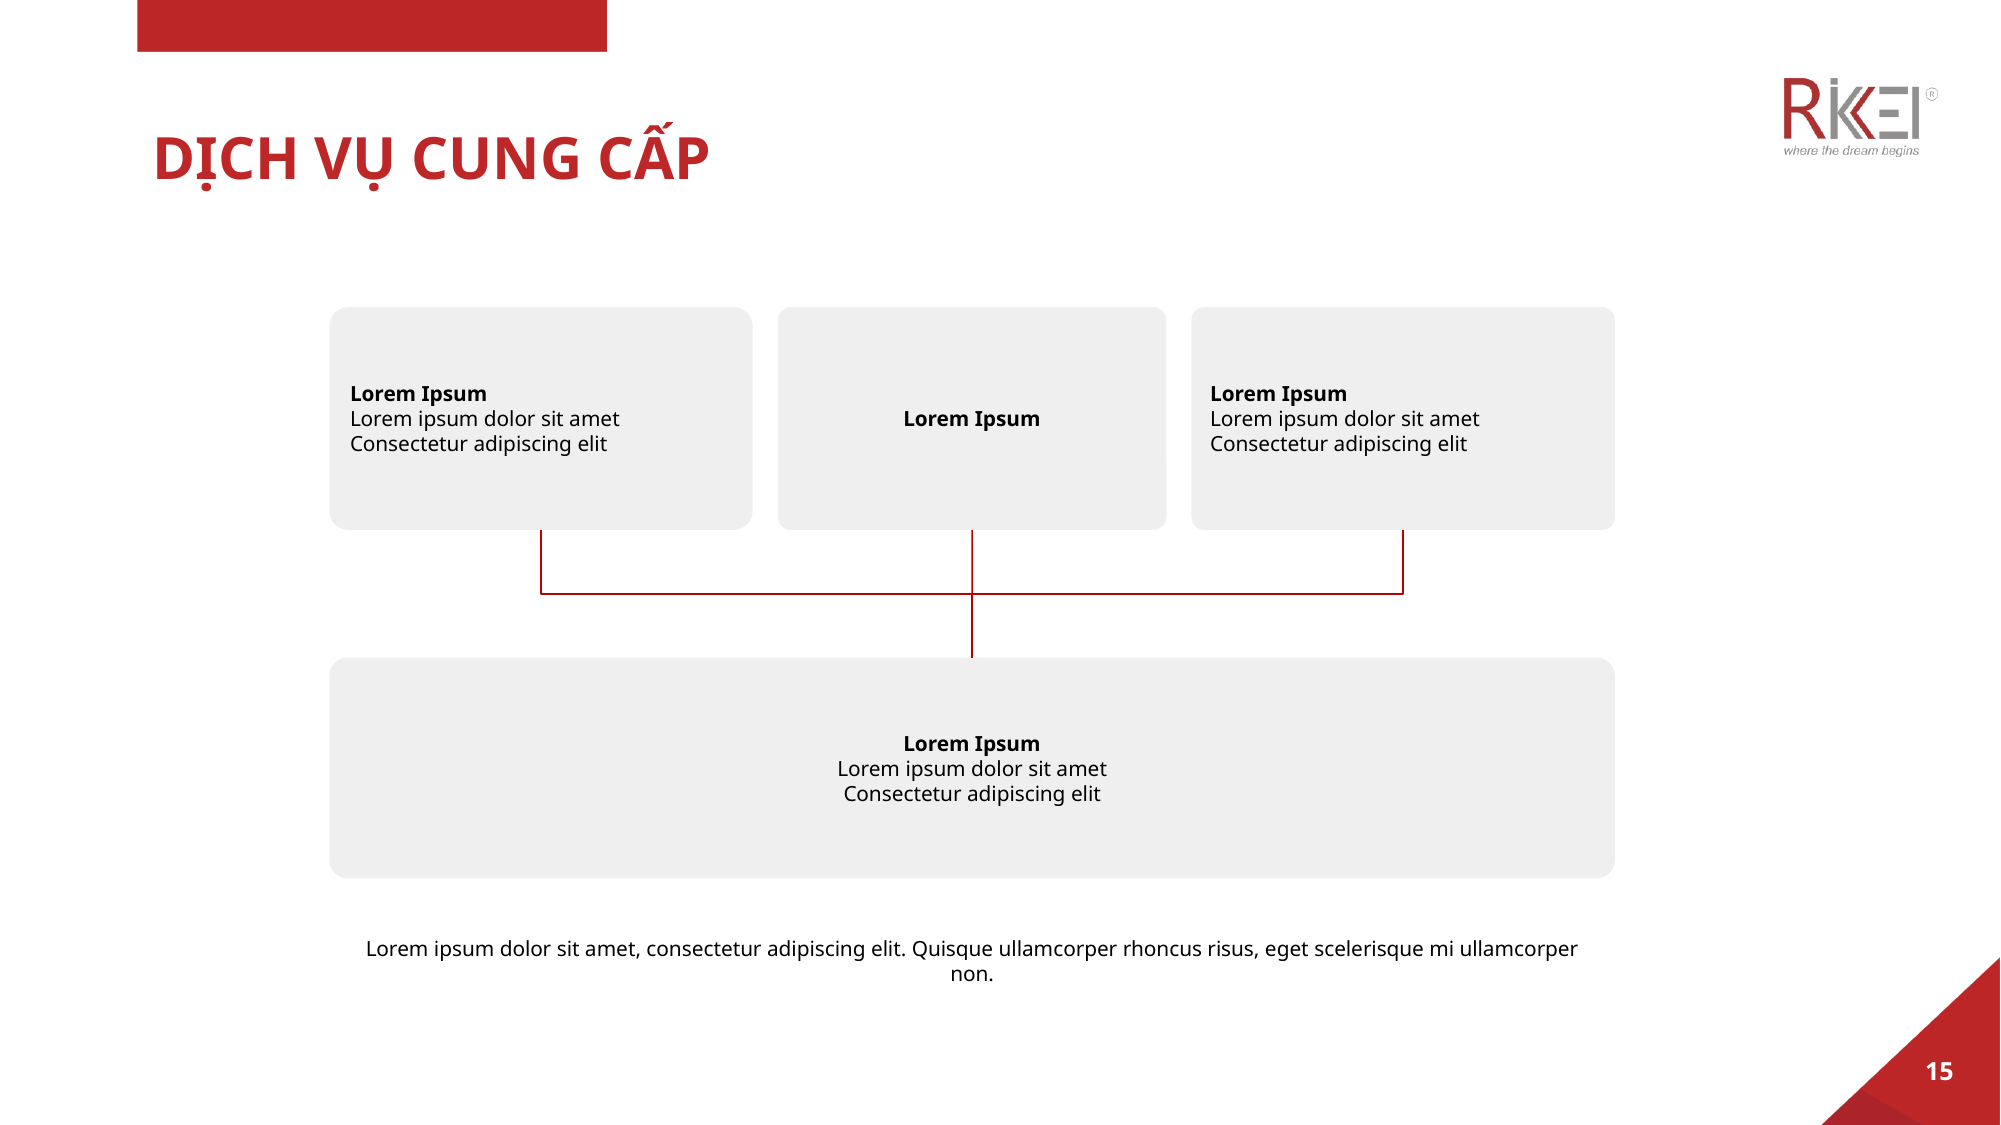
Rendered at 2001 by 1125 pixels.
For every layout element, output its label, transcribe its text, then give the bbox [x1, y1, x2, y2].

picture [137, 0, 607, 52]
picture [1818, 957, 2000, 1125]
picture [1784, 78, 1938, 157]
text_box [329, 306, 1616, 1025]
title DỊCH VỤ CUNG CẤP [137, 83, 1526, 239]
